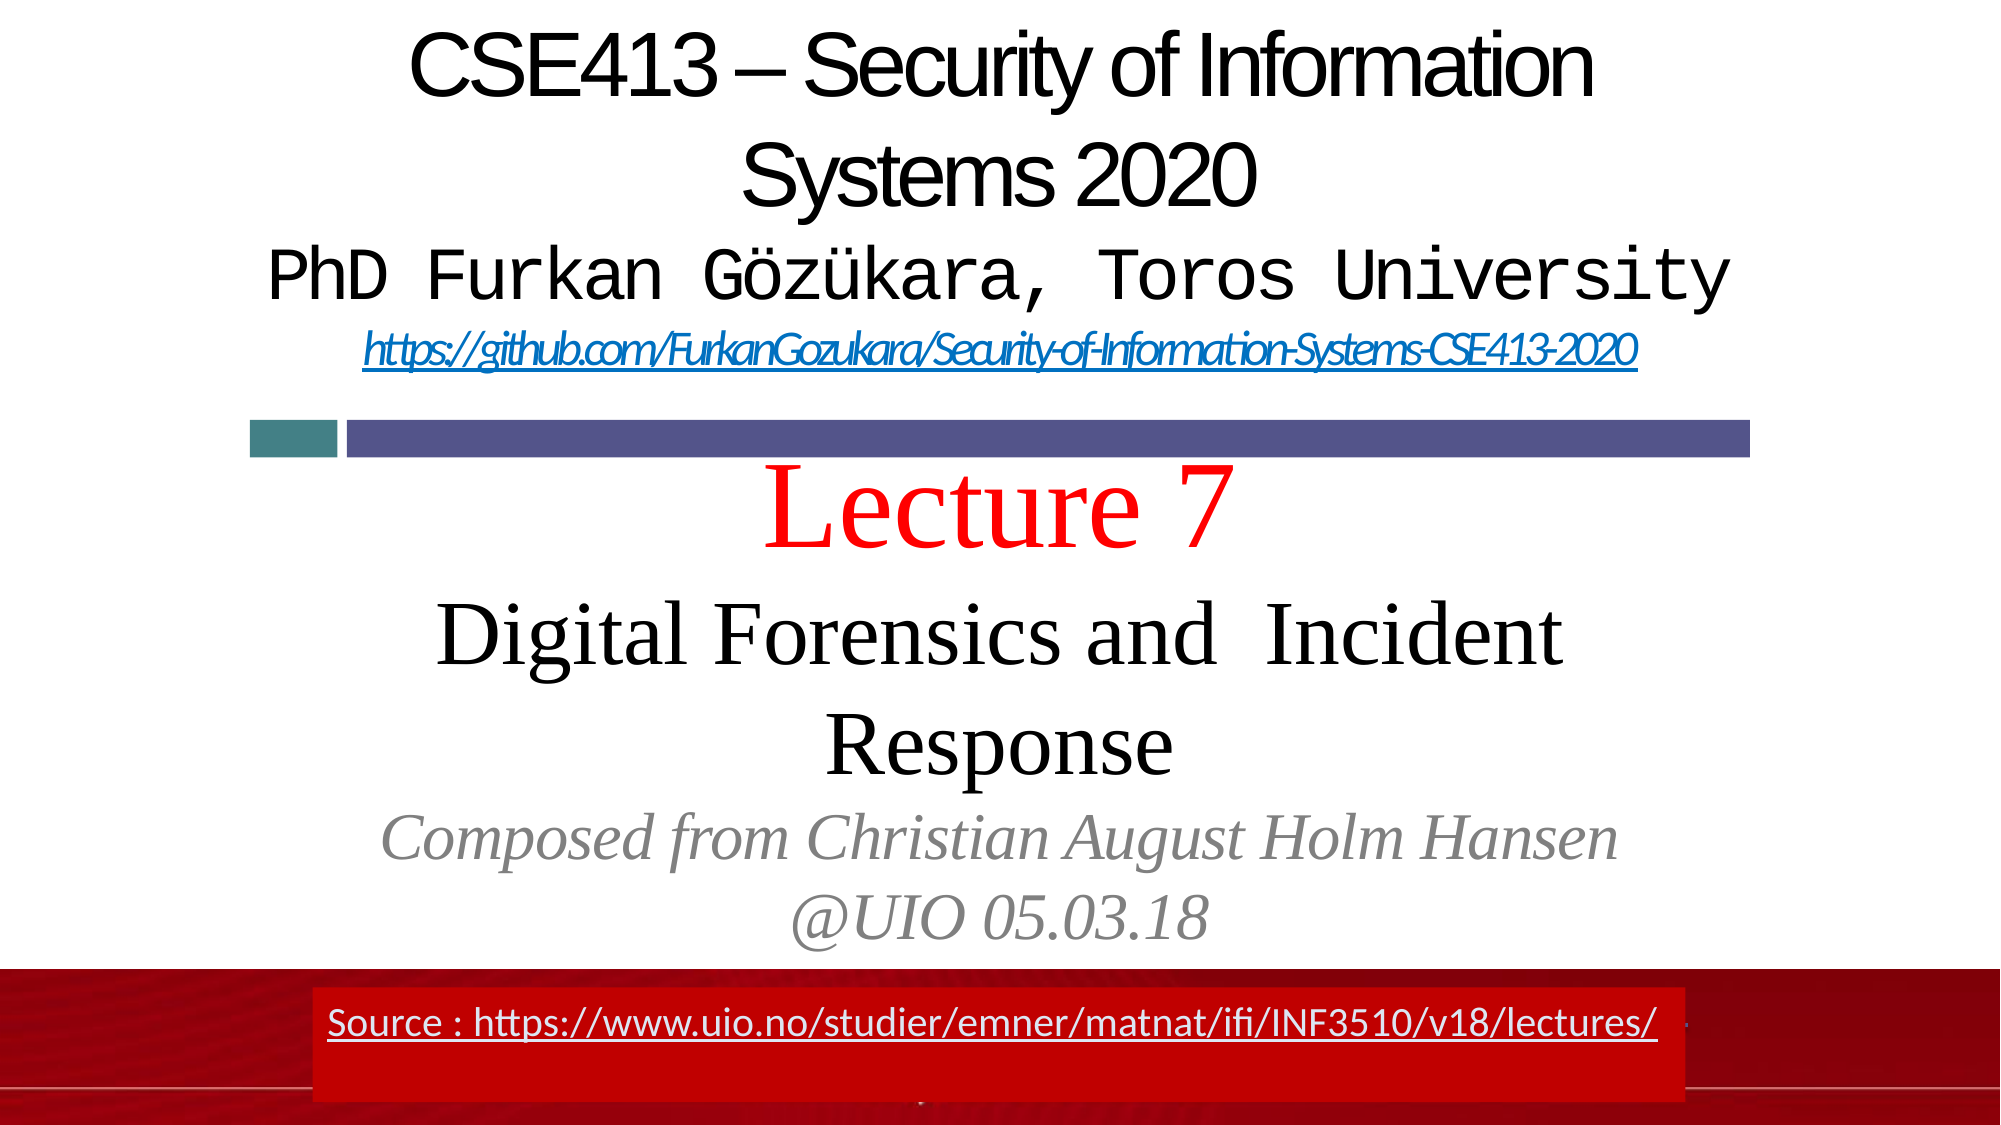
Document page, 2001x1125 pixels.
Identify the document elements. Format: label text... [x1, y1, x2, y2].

text_box [1686, 1033, 1694, 1038]
text_box Source : https://www.uio.no/studier/emner/matnat/ifi/INF3510/v18/lectures/ [312, 987, 1686, 1103]
text_box CSE413 – Security of Information Systems 2020 PhD Furkan Gözükara, Toros University https://github.com/FurkanGozukara/Security-of-Information-Systems-CSE413-2020 [249, 2, 1750, 575]
picture [0, 969, 2000, 1125]
text_box Lecture 7 Digital Forensics and Incident Response Composed from Christian August Holm Hansen @UIO 05.03.18 [249, 575, 1750, 1033]
